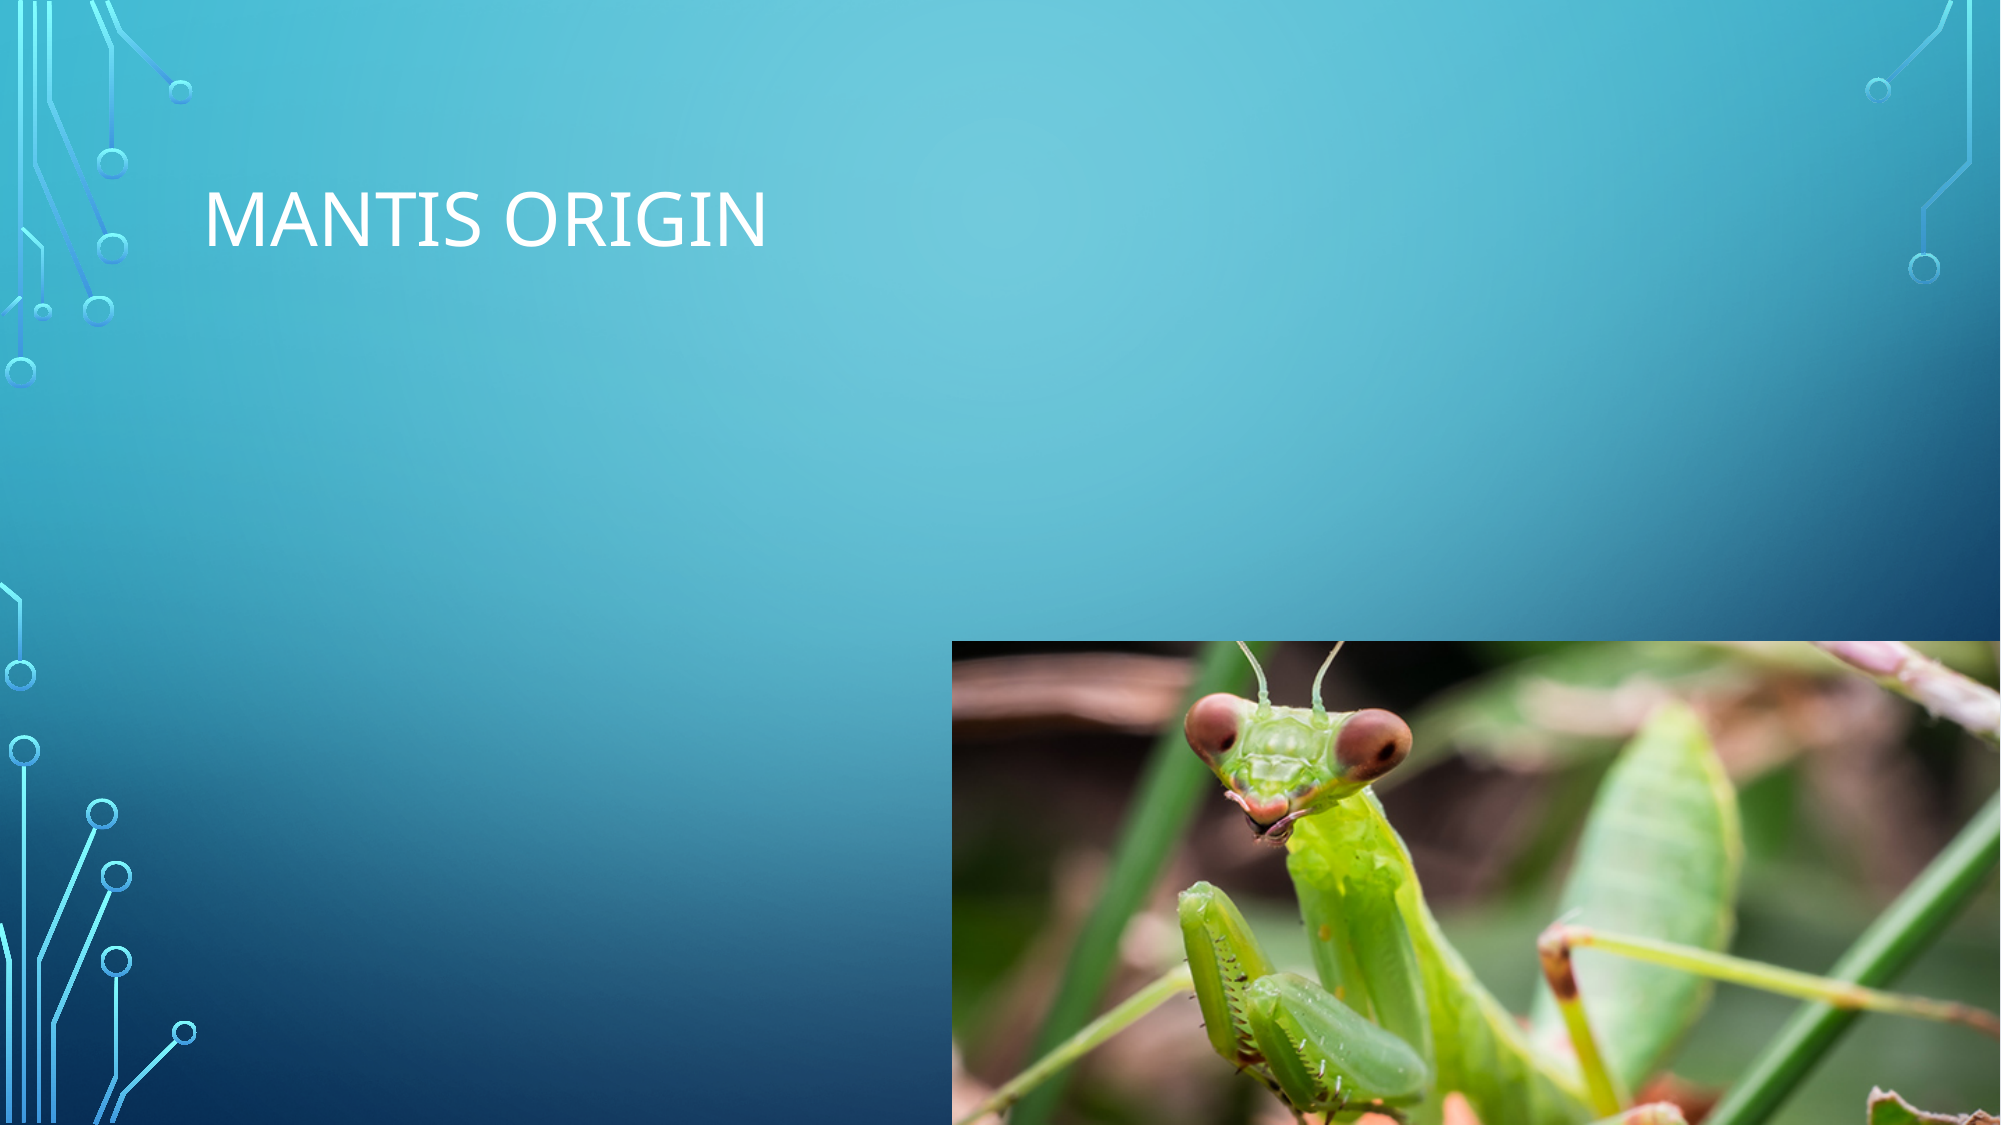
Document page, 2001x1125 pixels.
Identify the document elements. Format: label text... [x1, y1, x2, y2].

picture [952, 641, 2000, 1125]
title Mantis origin [187, 101, 1813, 344]
